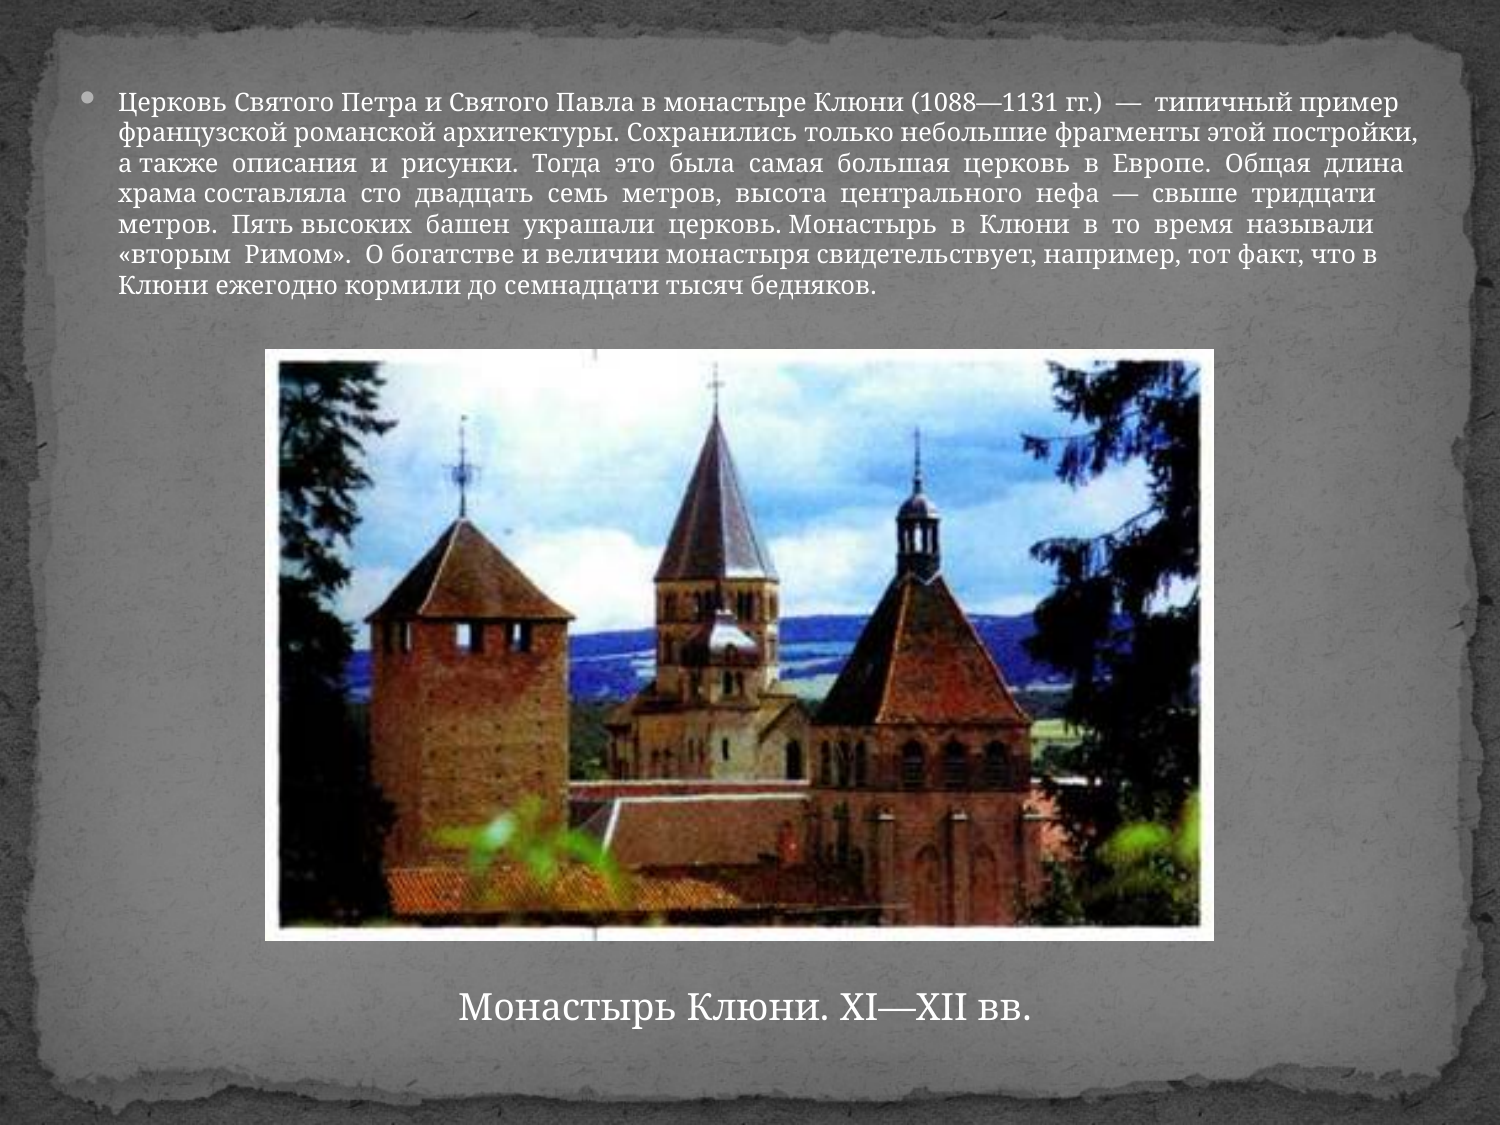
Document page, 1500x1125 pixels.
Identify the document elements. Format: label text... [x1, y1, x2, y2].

text_box Монастырь Клюни. XI—XII вв. [443, 975, 1047, 1036]
list Церковь Святого Петра и Святого Павла в монастыре Клюни (1088—1131 гг.) — типичный пример французской романской архитектуры. Сохранились только небольшие фрагменты этой постройки, а также описания и рисунки. Тогда это была самая большая церковь в Европе. Общая длина храма составляла сто двадцать семь метров, высота центрального нефа — свыше тридцати метров. Пять высоких башен украшали церковь. Монастырь в Клюни в то время называли «вторым Римом». О богатстве и величии монастыря свидетельствует, например, тот факт, что в Клюни ежегодно кормили до семнадцати тысяч бедняков. [64, 78, 1437, 315]
picture [265, 349, 1214, 941]
